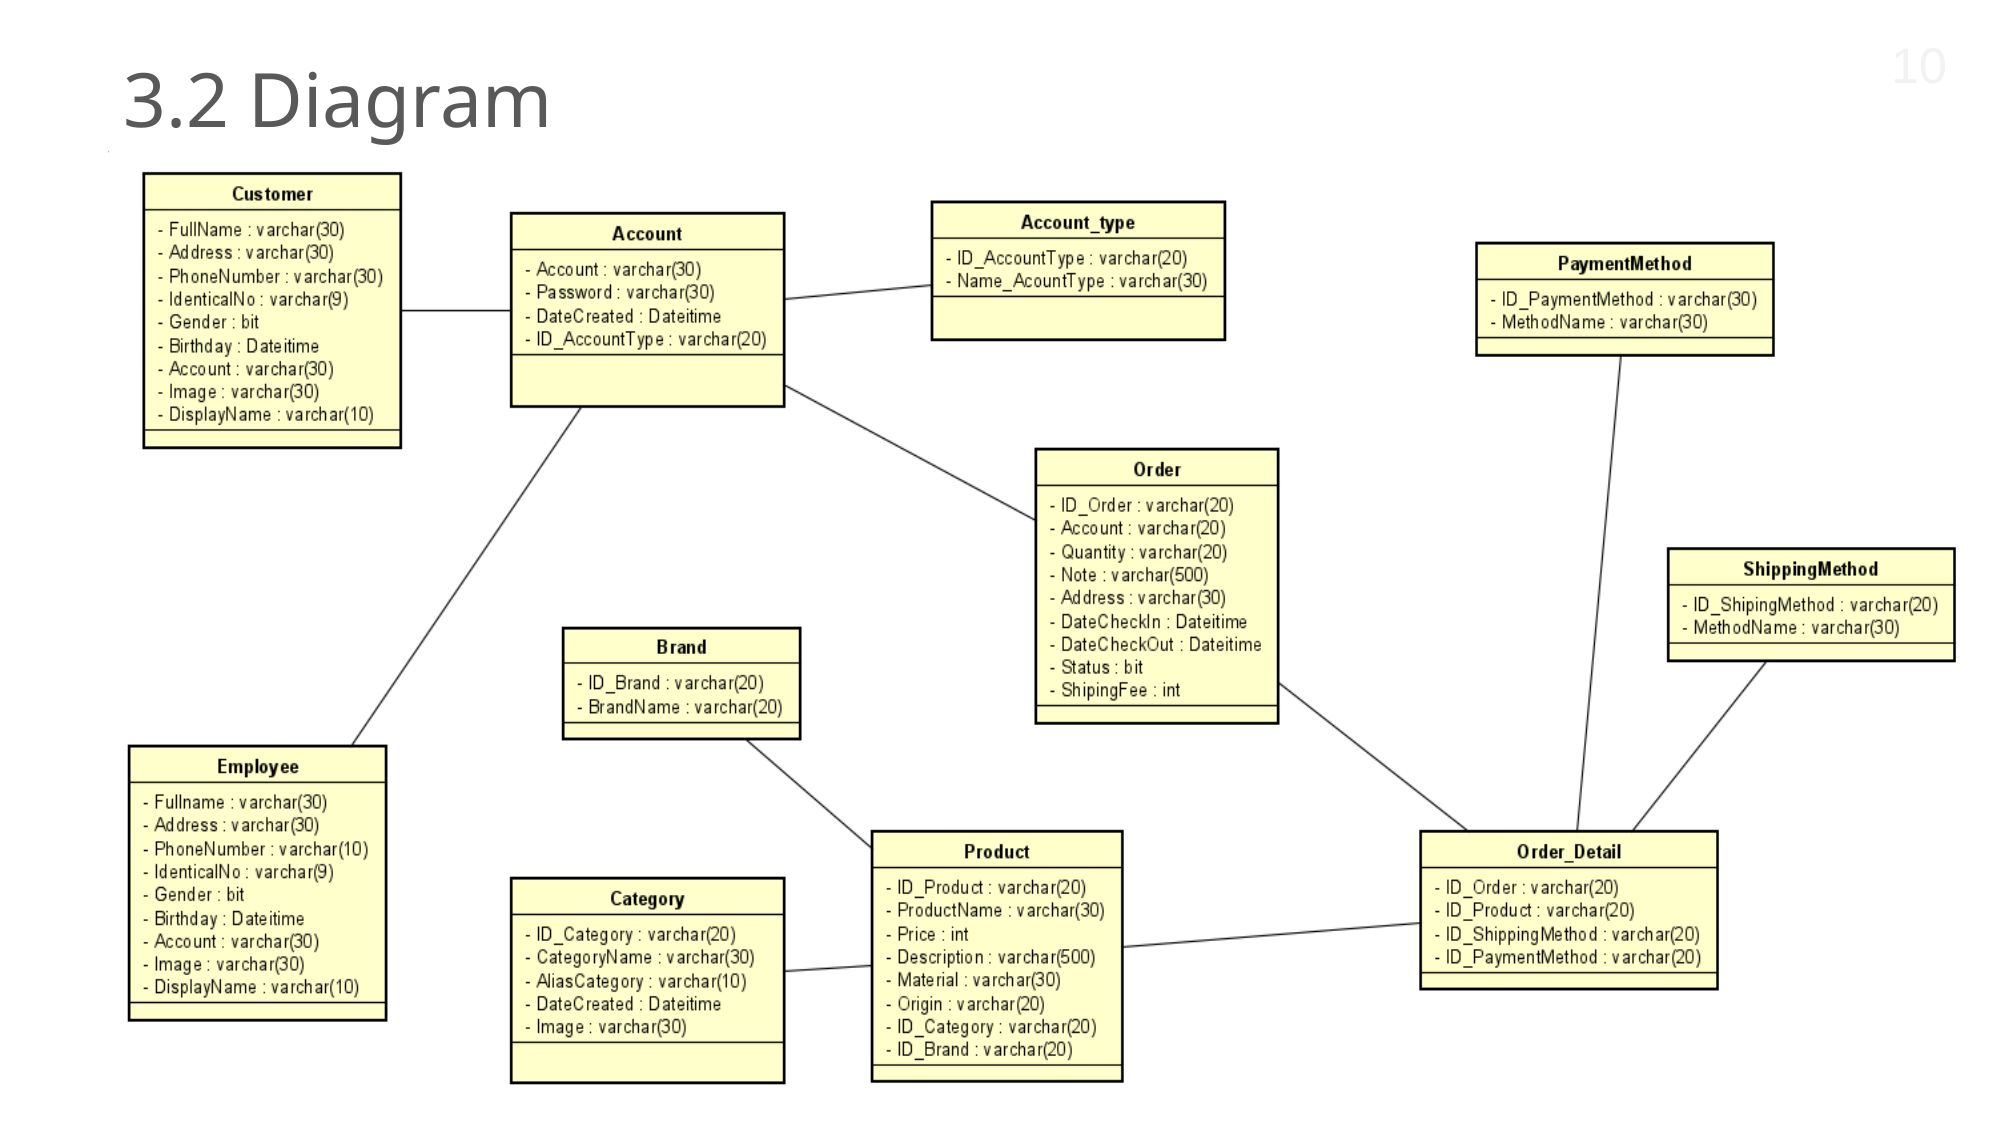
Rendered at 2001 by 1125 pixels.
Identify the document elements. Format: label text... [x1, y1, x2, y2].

text_box 3.2 Diagram [108, 62, 982, 149]
picture [108, 151, 1972, 1110]
